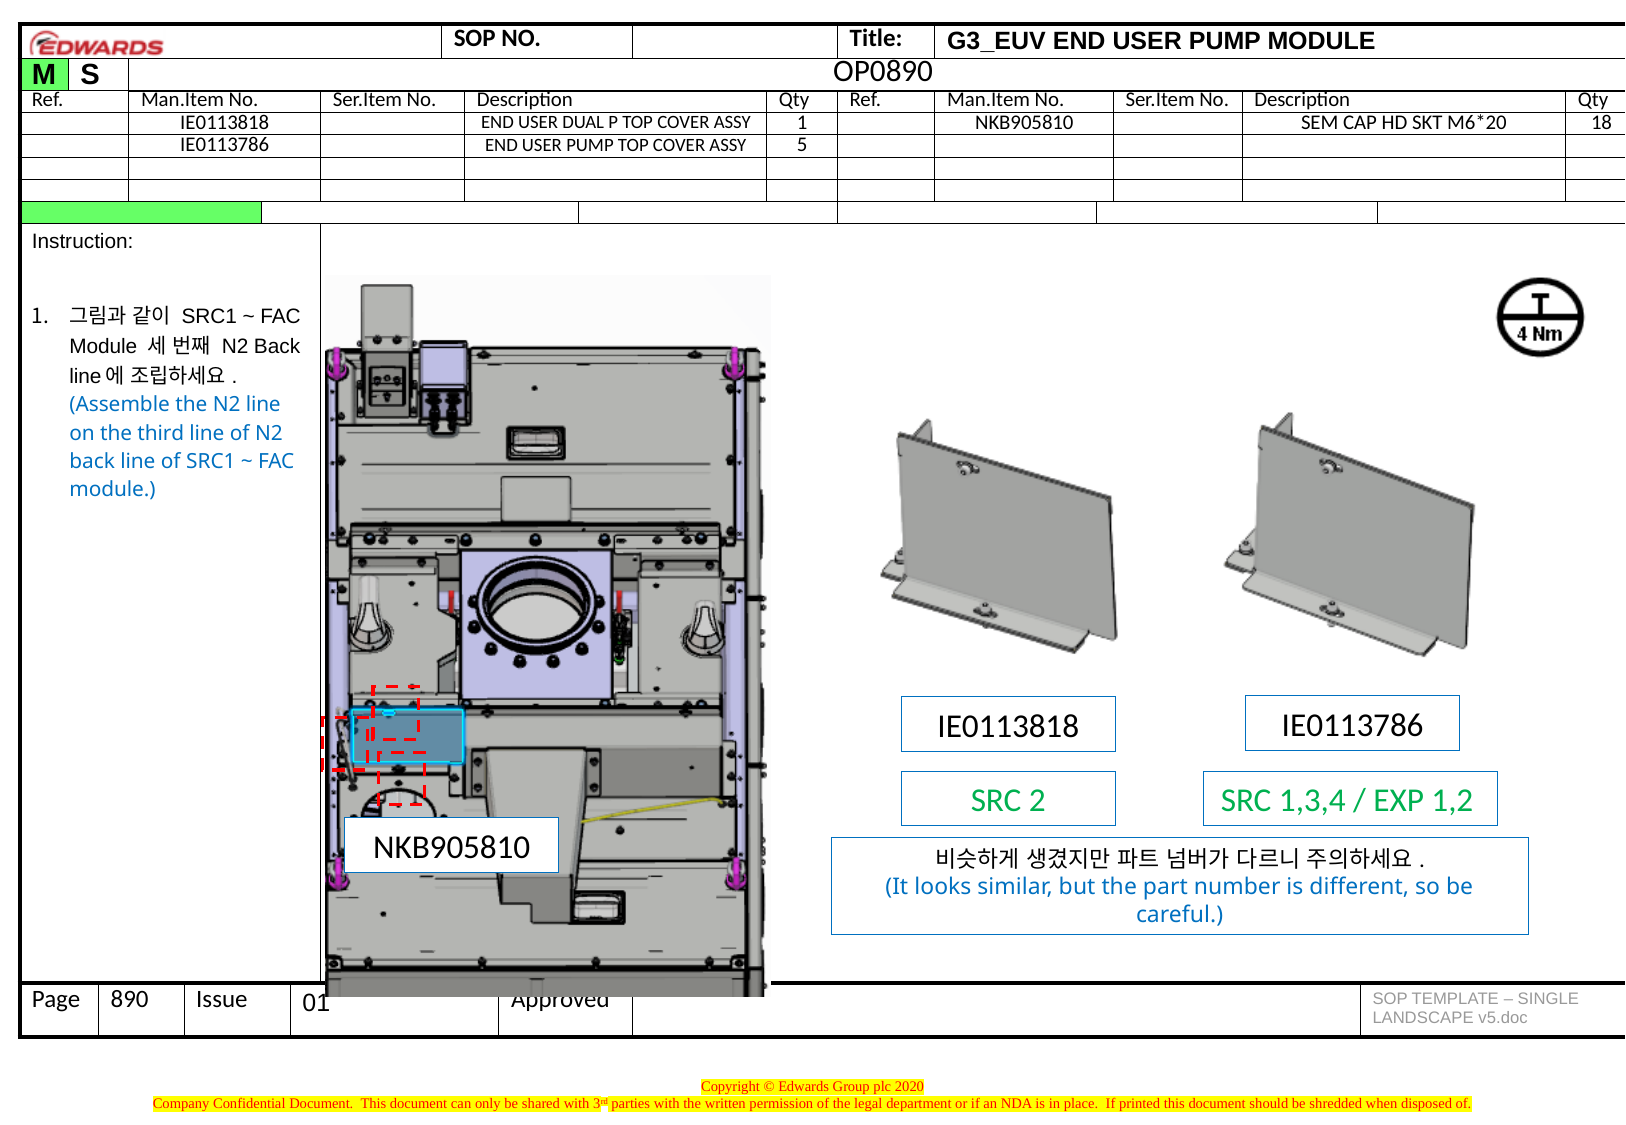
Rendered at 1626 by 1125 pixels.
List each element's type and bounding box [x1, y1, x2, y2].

table_cell [838, 202, 1096, 223]
table_cell [465, 135, 766, 157]
table_cell [22, 158, 128, 179]
table_cell [1243, 158, 1565, 179]
table_cell [69, 59, 128, 90]
table_cell [935, 113, 1113, 134]
table_cell [767, 113, 837, 134]
text_box [37, 1069, 1588, 1120]
table_cell [838, 180, 934, 201]
table_cell [1566, 113, 1625, 134]
picture [1222, 405, 1480, 665]
table_cell [22, 113, 128, 134]
text_box [831, 837, 1529, 935]
table_cell [465, 158, 766, 179]
table_cell [129, 59, 1625, 90]
table_header [442, 26, 632, 58]
picture [325, 275, 771, 997]
table_header [935, 26, 1625, 58]
table_cell [465, 113, 766, 134]
text_box [901, 696, 1116, 752]
table_cell [22, 91, 128, 112]
table_cell [1097, 202, 1377, 223]
table_cell [1114, 180, 1242, 201]
table_cell [321, 224, 1625, 981]
table_cell [129, 135, 320, 157]
table_cell [1114, 113, 1242, 134]
table_cell [129, 113, 320, 134]
table_cell [1114, 92, 1242, 112]
table_cell [633, 985, 1360, 1035]
table_cell [767, 158, 837, 179]
table_cell [1566, 158, 1625, 179]
text_box [901, 771, 1116, 826]
table_cell [838, 158, 934, 179]
table_cell [1243, 135, 1565, 157]
table_cell [1114, 135, 1242, 157]
table_cell [321, 764, 325, 981]
table_cell [22, 135, 128, 157]
table_cell [935, 180, 1113, 201]
table_cell [321, 135, 464, 157]
table_cell [22, 202, 261, 223]
table_cell [22, 59, 68, 90]
table_cell [935, 158, 1113, 179]
table_cell [321, 113, 464, 134]
table_cell [262, 202, 578, 223]
table_cell [1243, 113, 1565, 134]
table_cell [1566, 135, 1625, 157]
table_cell [1243, 180, 1565, 201]
table_cell [1378, 202, 1625, 223]
table_cell [185, 985, 290, 1035]
table_cell [1243, 92, 1565, 112]
picture [873, 405, 1143, 665]
table_header [838, 26, 934, 58]
table_header [633, 26, 837, 58]
table_cell [838, 92, 934, 112]
text_box [321, 717, 325, 771]
table_cell [465, 180, 766, 201]
table_cell [321, 158, 464, 179]
table_cell [129, 92, 320, 112]
table_cell [579, 202, 837, 223]
table_cell [22, 224, 320, 981]
table_cell [321, 92, 464, 112]
table_cell [838, 135, 934, 157]
table_cell [465, 92, 766, 112]
table_cell [129, 158, 320, 179]
table_cell [838, 113, 934, 134]
picture [1477, 273, 1606, 360]
table_cell [22, 180, 128, 201]
table_cell [1566, 180, 1625, 201]
table_cell [99, 985, 184, 1035]
table_cell [499, 997, 632, 1035]
table_cell [1566, 92, 1625, 112]
picture [29, 28, 166, 58]
table_cell [767, 180, 837, 201]
table_cell [321, 180, 464, 201]
text_box [1203, 771, 1498, 826]
table_cell [1114, 158, 1242, 179]
table_cell [22, 985, 98, 1035]
table_cell [1361, 985, 1625, 1035]
table_cell [935, 92, 1113, 112]
table_cell [767, 92, 837, 112]
table_cell [291, 985, 498, 1035]
table_cell [935, 135, 1113, 157]
text_box [1245, 695, 1460, 751]
table_header [22, 26, 441, 58]
table_cell [129, 180, 320, 201]
table_cell [767, 135, 837, 157]
